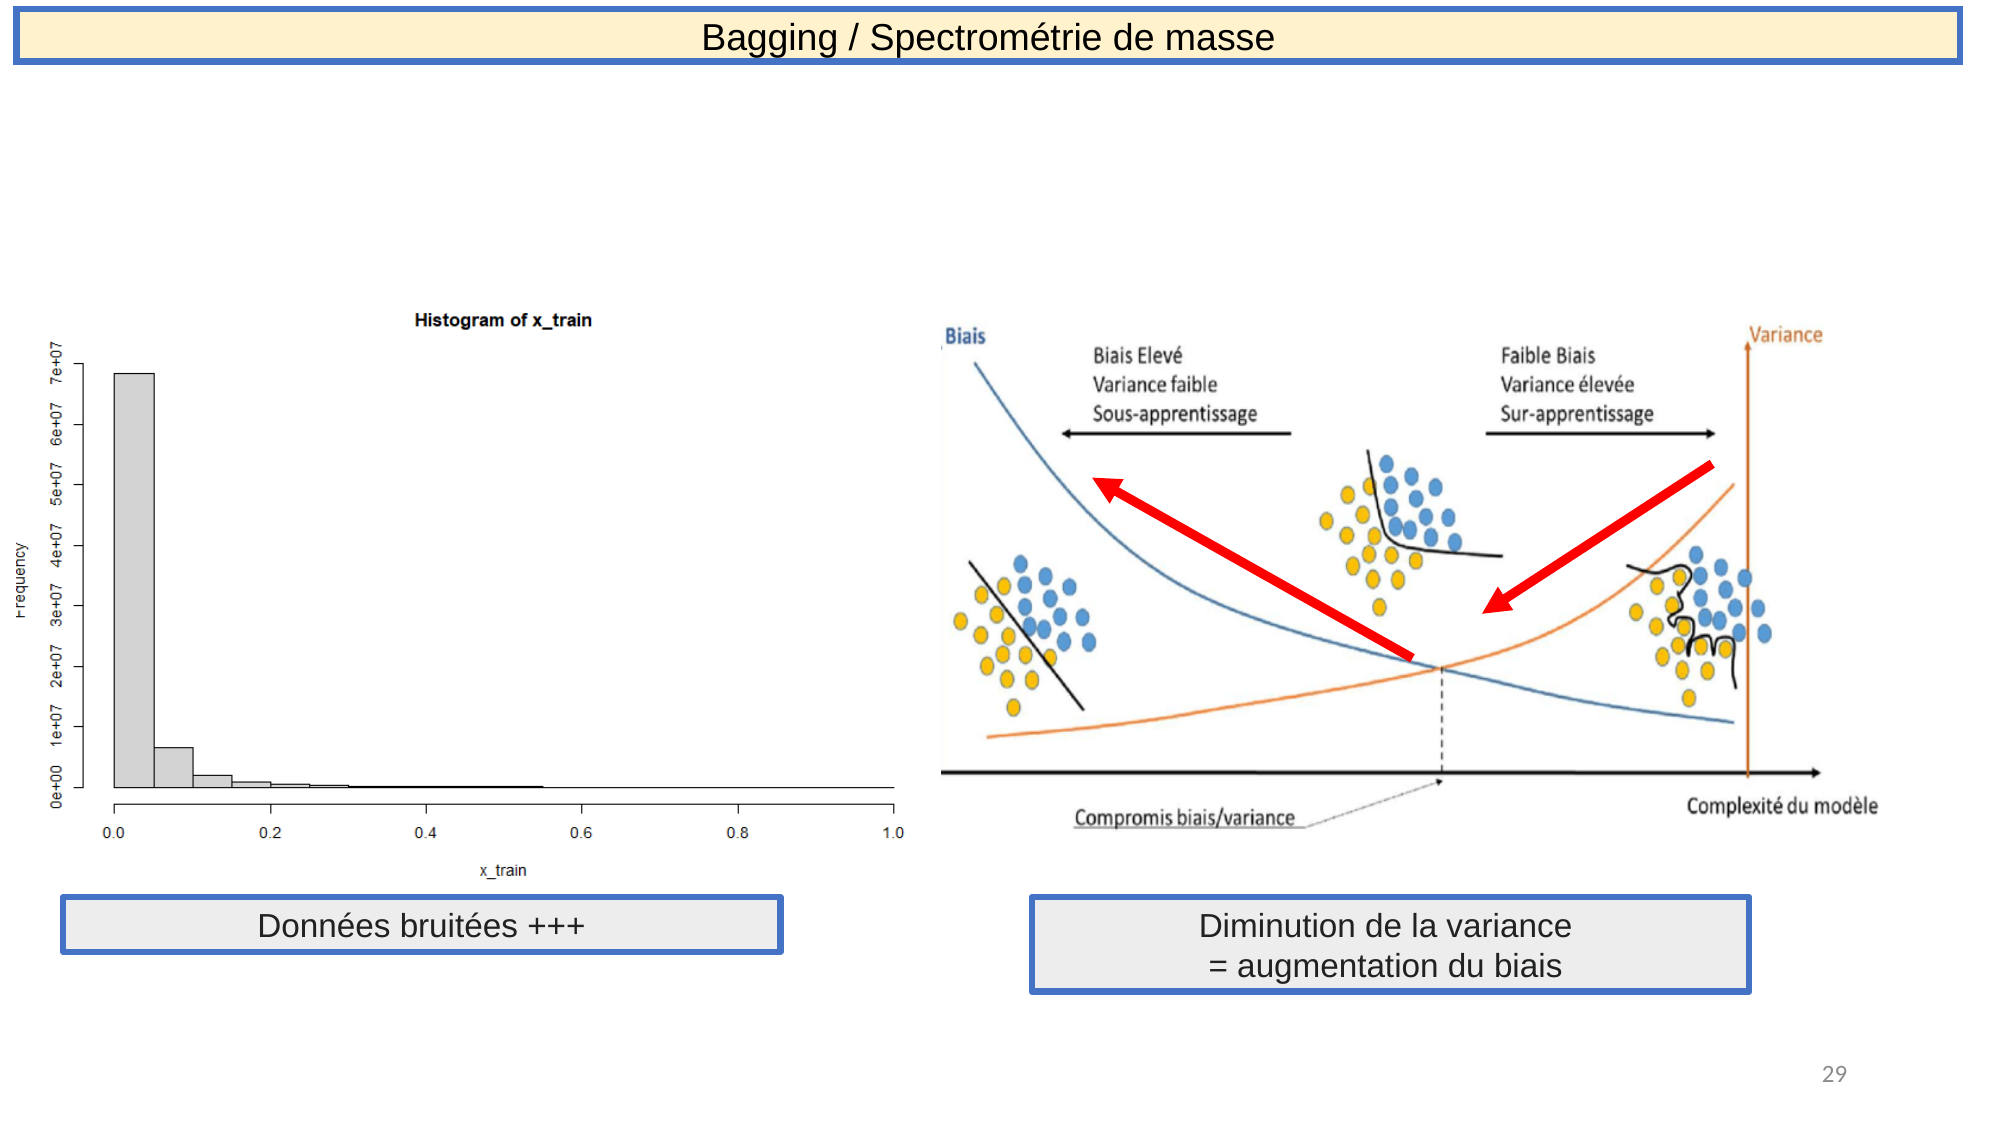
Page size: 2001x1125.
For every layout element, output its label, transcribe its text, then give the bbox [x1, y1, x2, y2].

picture [16, 292, 1892, 898]
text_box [1481, 463, 1713, 614]
text_box Données bruitées +++ [63, 898, 781, 952]
slide_number 29 [1412, 1042, 1863, 1103]
text_box Bagging / Spectrométrie de masse [15, 8, 1961, 63]
text_box Diminution de la variance = augmentation du biais [1031, 897, 1750, 992]
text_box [1092, 477, 1413, 659]
